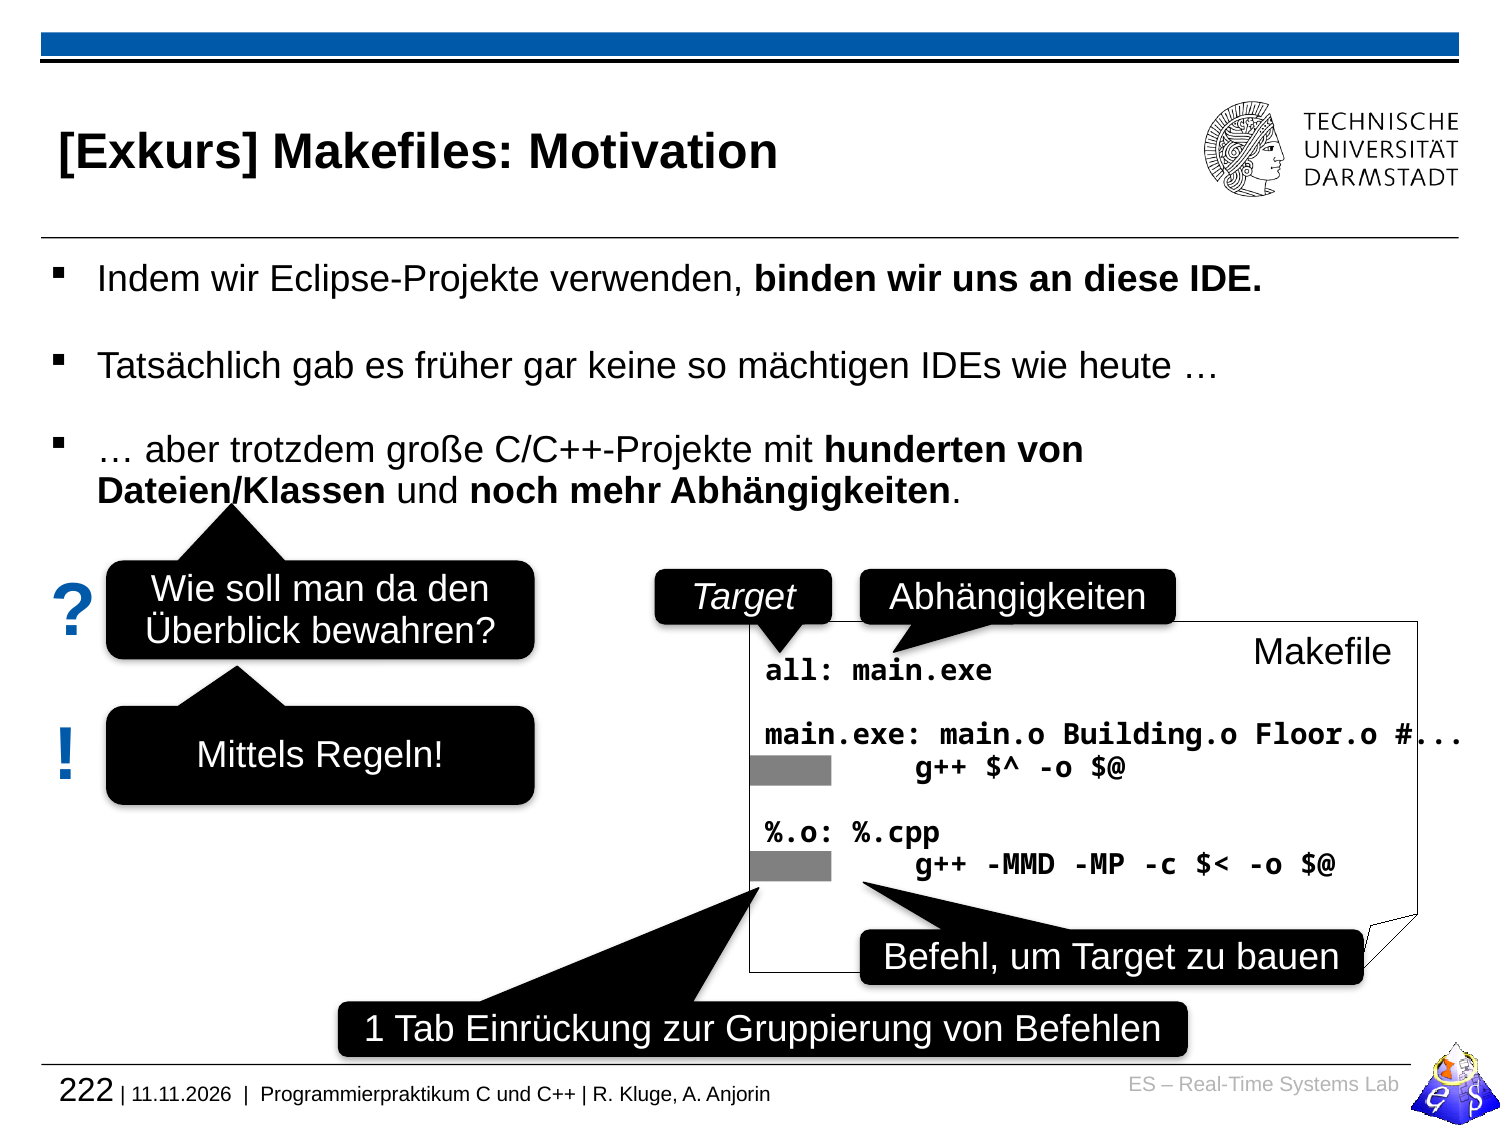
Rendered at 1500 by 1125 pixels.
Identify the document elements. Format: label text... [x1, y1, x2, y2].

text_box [338, 569, 1418, 1057]
text_box ! [36, 705, 96, 804]
text_box Indem wir Eclipse-Projekte verwenden, binden wir uns an diese IDE. Tatsächlich gab es früher gar keine so mächtigen IDEs wie heute … … aber trotzdem große C/C++-Projekte mit hunderten von Dateien/Klassen und noch mehr Abhängigkeiten. [35, 250, 1323, 520]
text_box Mittels Regeln! [106, 665, 333, 805]
text_box Wie soll man da den Überblick bewahren? [106, 503, 532, 660]
text_box ? [36, 561, 96, 660]
picture [1411, 1041, 1500, 1125]
picture [1187, 84, 1483, 214]
title [Exkurs] Makefiles: Motivation [58, 80, 1187, 218]
